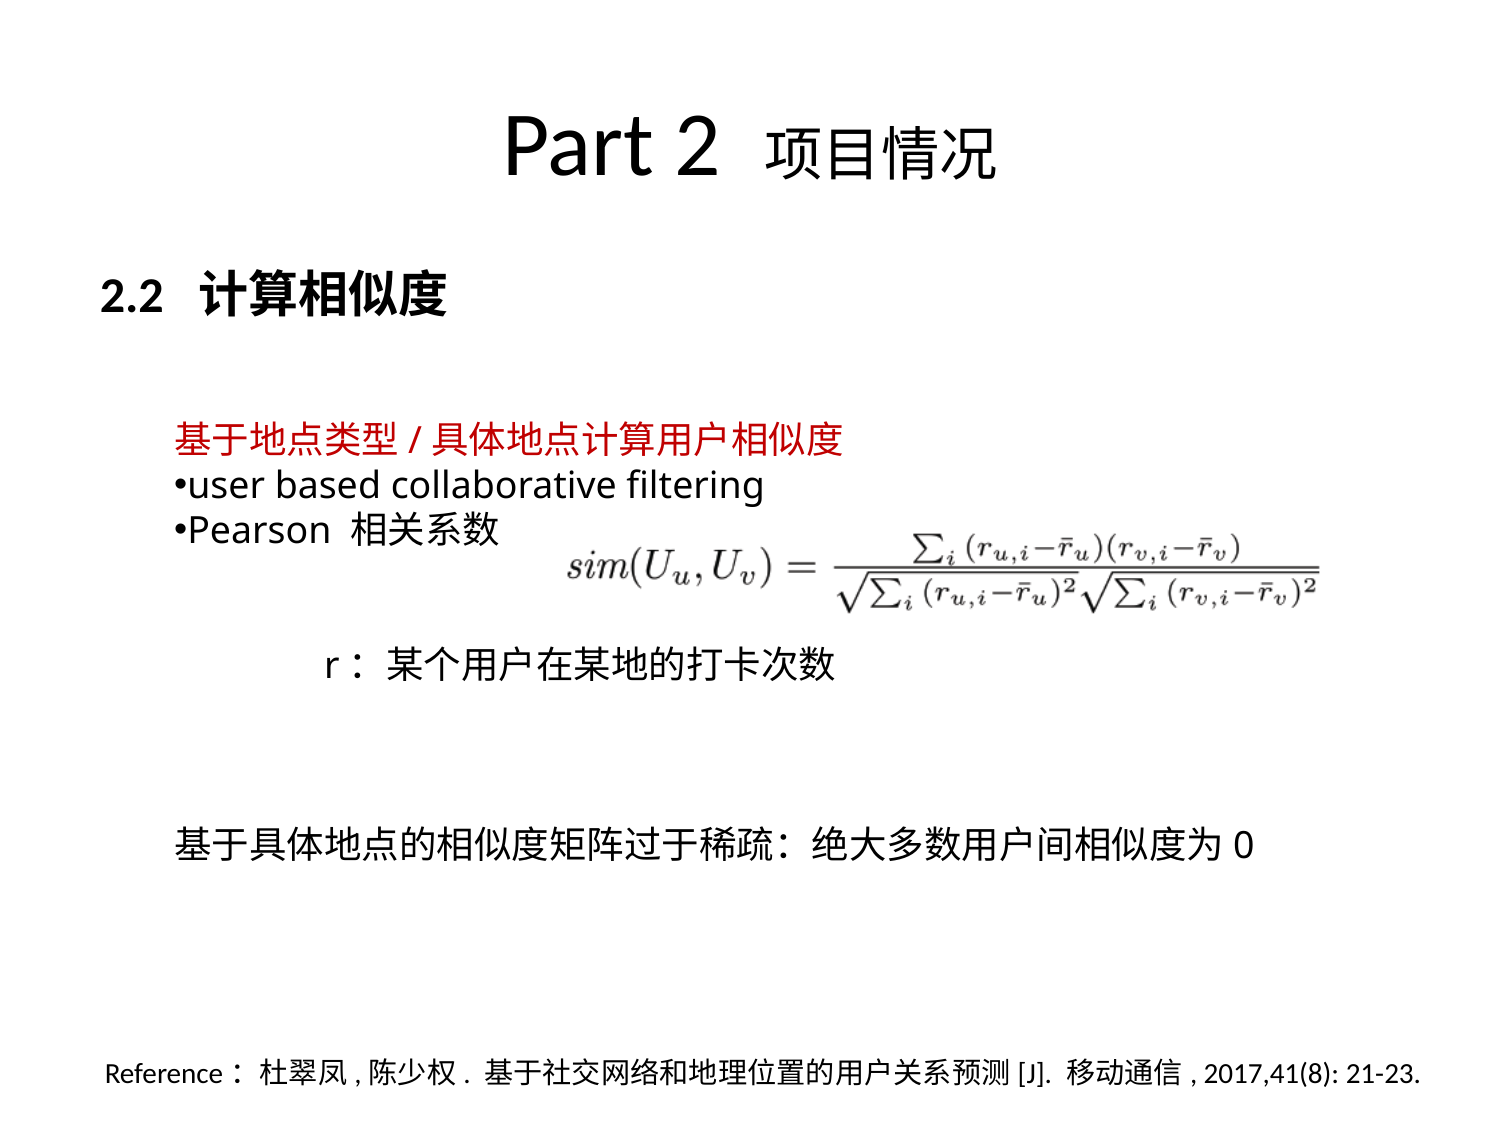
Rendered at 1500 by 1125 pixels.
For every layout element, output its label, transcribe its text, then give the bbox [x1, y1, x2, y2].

text_box 基于地点类型/具体地点计算用户相似度 user based collaborative filtering Pearson 相关系数 r：某个用户在某地的打卡次数 基于具体地点的相似度矩阵过于稀疏：绝大多数用户间相似度为0 [159, 408, 1459, 1054]
text_box Reference：杜翠凤,陈少权. 基于社交网络和地理位置的用户关系预测[J]. 移动通信, 2017,41(8): 21-23. [90, 1046, 1437, 1097]
picture [548, 514, 1353, 639]
text_box 2.2 计算相似度 [85, 255, 463, 330]
title Part 2 项目情况 [75, 45, 1425, 233]
